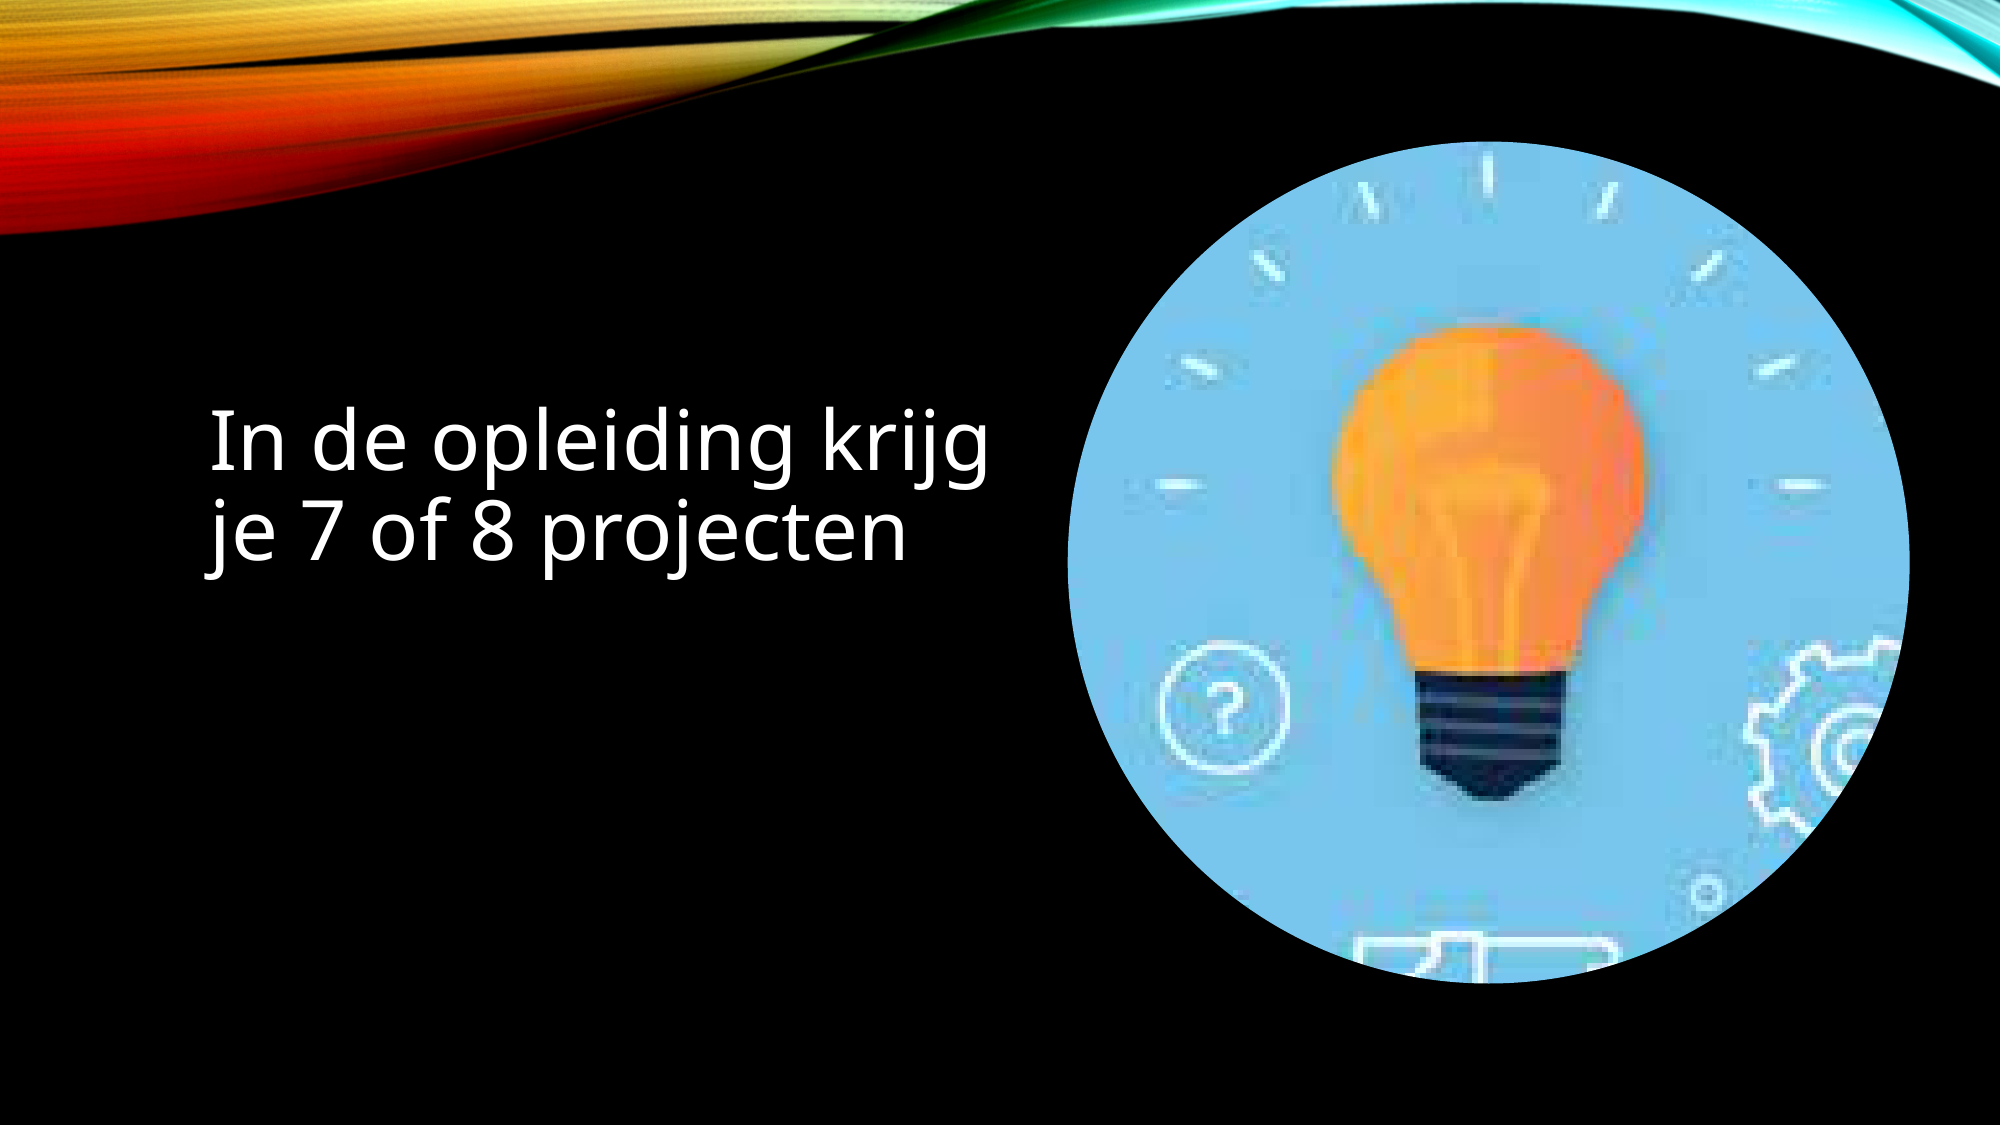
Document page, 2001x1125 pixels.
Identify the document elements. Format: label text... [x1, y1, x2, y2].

picture [0, 0, 2000, 984]
list In de opleiding krijg je 7 of 8 projecten [194, 391, 1013, 1003]
